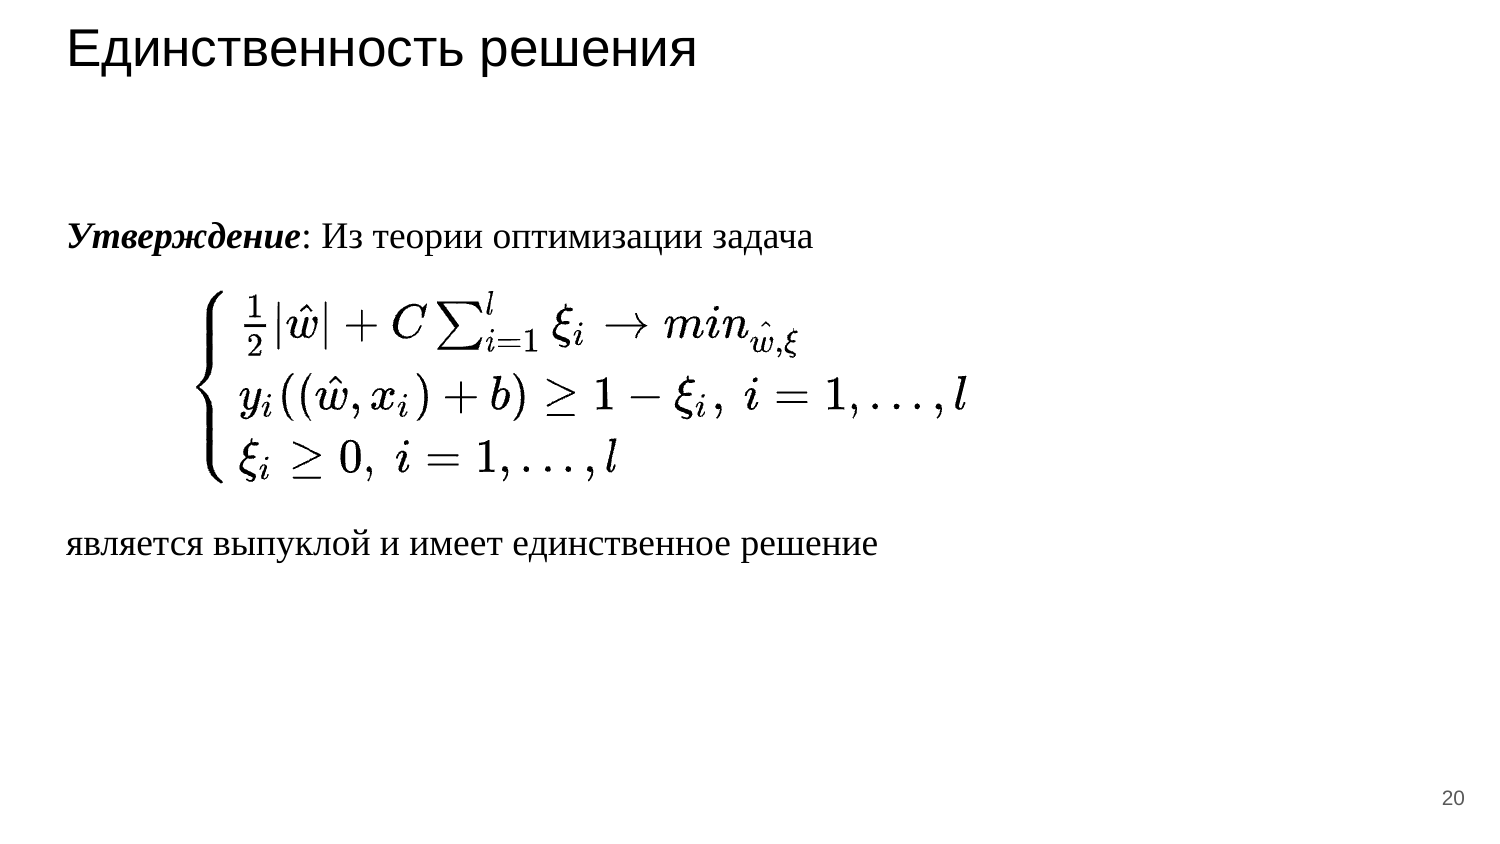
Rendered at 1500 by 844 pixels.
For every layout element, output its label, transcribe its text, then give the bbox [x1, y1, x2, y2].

title Единственность решения [51, 0, 1449, 92]
picture [187, 287, 975, 488]
list Утверждение: Из теории оптимизации задача является выпуклой и имеет единственное решение [51, 189, 1449, 750]
slide_number ‹#› [1389, 764, 1480, 830]
